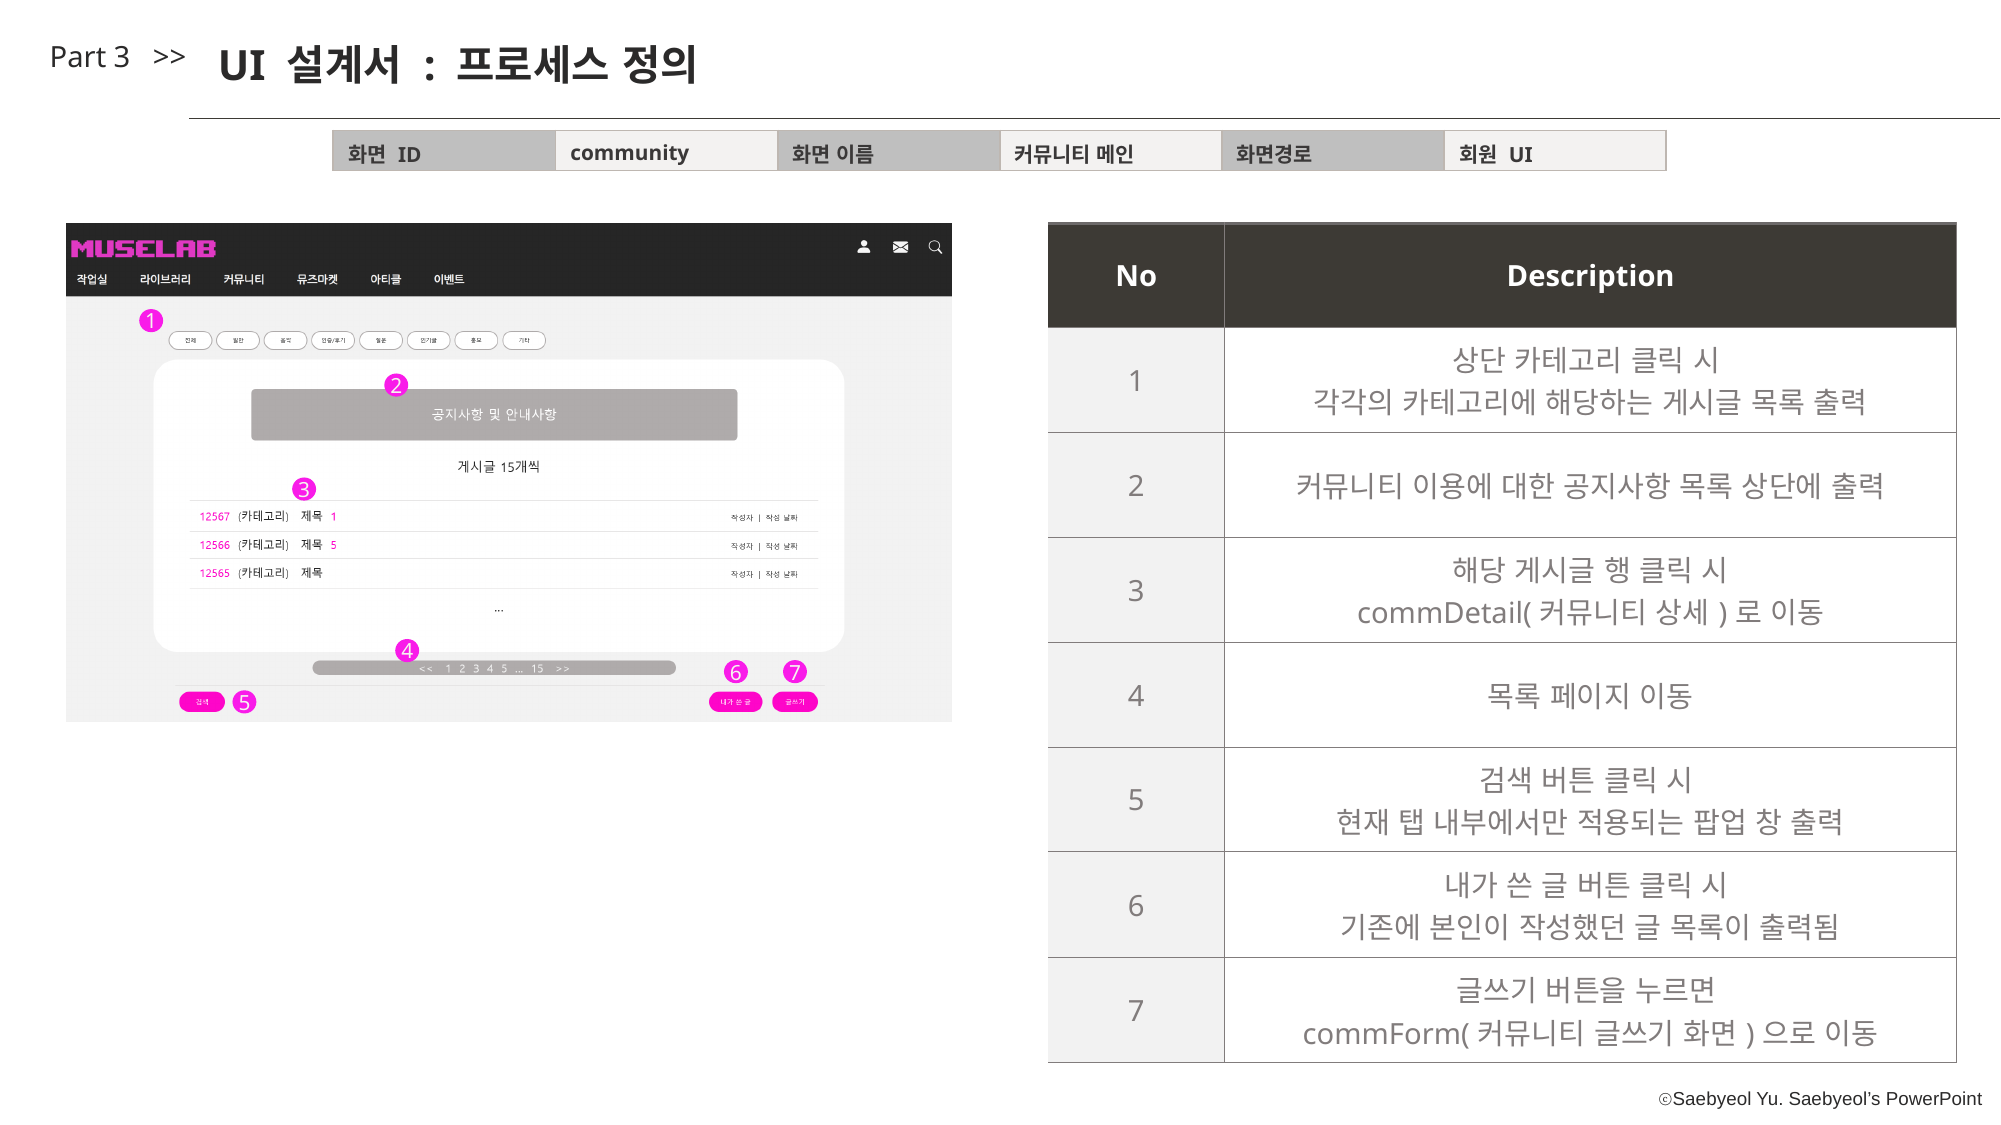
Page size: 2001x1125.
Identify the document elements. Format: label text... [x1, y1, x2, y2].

table_cell 해당 게시글 행 클릭 시 commDetail(커뮤니티 상세)로 이동 [1225, 538, 1956, 642]
table_cell 6 [1048, 852, 1224, 957]
table_cell 글쓰기 버튼을 누르면 commForm(커뮤니티 글쓰기 화면)으로 이동 [1225, 958, 1956, 1062]
table_cell 커뮤니티 이용에 대한 공지사항 목록 상단에 출력 [1225, 433, 1956, 537]
table_cell 4 [1048, 643, 1224, 747]
table_cell 내가 쓴 글 버튼 클릭 시 기존에 본인이 작성했던 글 목록이 출력됨 [1225, 852, 1956, 957]
table_header No [1048, 225, 1224, 327]
table_cell 1 [1048, 328, 1224, 432]
table_cell 목록 페이지 이동 [1225, 643, 1956, 747]
table_cell 상단 카테고리 클릭 시 각각의 카테고리에 해당하는 게시글 목록 출력 [1225, 328, 1956, 432]
table_header 화면 ID [334, 131, 555, 170]
table_header Description [1225, 225, 1956, 327]
table_cell 7 [1048, 958, 1224, 1062]
table_header 화면 이름 [779, 131, 999, 170]
text_box Part 3 >> [34, 30, 202, 81]
table_cell 2 [1048, 433, 1224, 537]
table_header 커뮤니티 메인 [1001, 131, 1221, 170]
picture [65, 223, 952, 722]
table_cell 3 [1048, 538, 1224, 642]
table_cell 검색 버튼 클릭 시 현재 탭 내부에서만 적용되는 팝업 창 출력 [1225, 748, 1956, 851]
table_header 회원 UI [1445, 131, 1665, 170]
table_header community [556, 131, 777, 170]
text_box UI 설계서 : 프로세스 정의 [203, 31, 714, 97]
table_header 화면경로 [1223, 131, 1443, 170]
table_cell 5 [1048, 748, 1224, 851]
